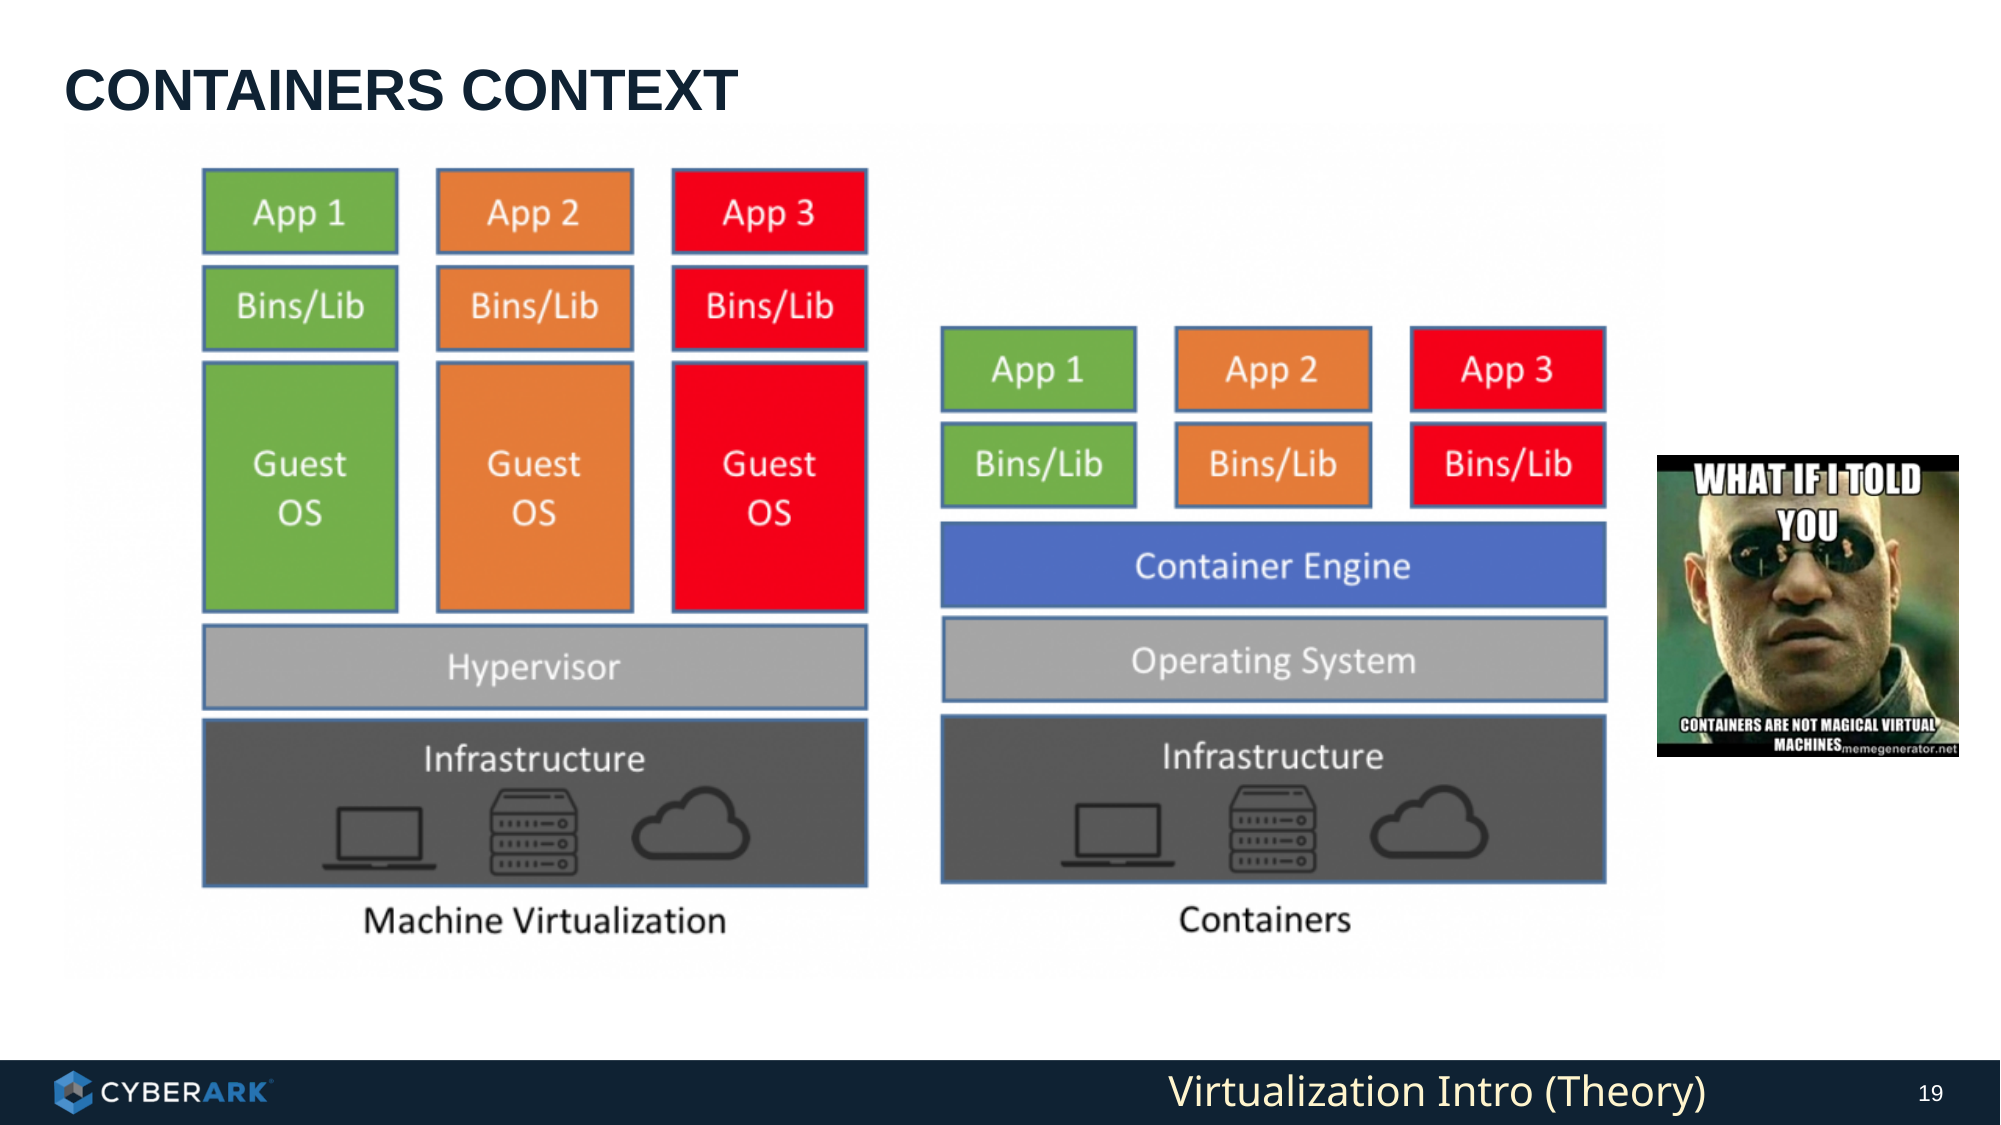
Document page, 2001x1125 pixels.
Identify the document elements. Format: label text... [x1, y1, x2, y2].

text_box Virtualization Intro (Theory) [1153, 1057, 2000, 1123]
title Containers Context [64, 57, 1959, 124]
picture [64, 123, 1959, 980]
picture [54, 1070, 274, 1115]
